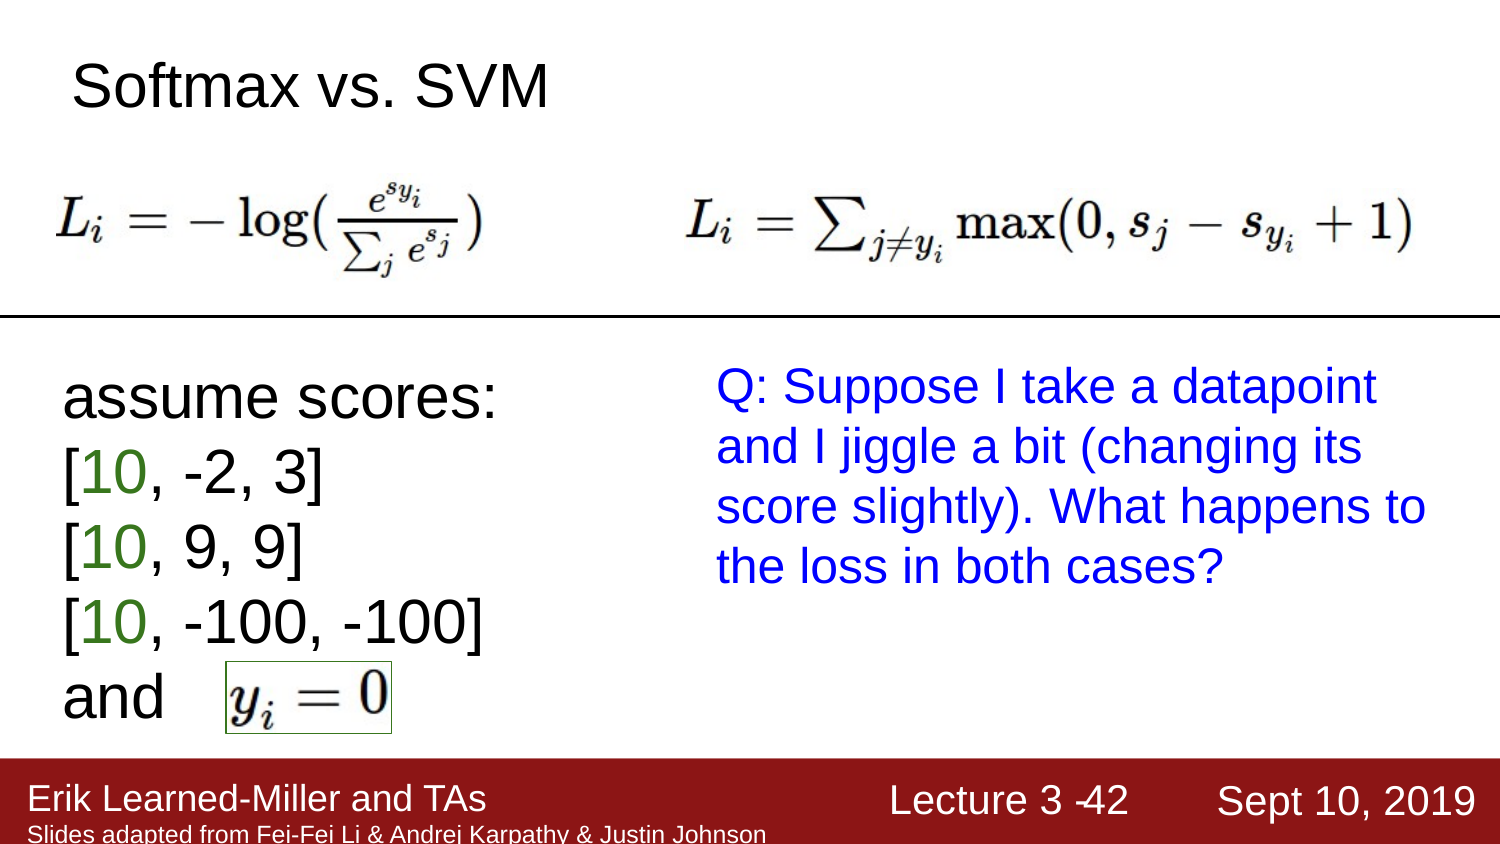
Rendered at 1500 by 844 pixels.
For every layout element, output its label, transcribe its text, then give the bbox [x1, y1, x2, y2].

slide_number ‹#› [1054, 765, 1145, 831]
text_box Softmax vs. SVM [56, 29, 1311, 174]
picture [56, 173, 486, 282]
picture [684, 188, 1417, 267]
text_box Q: Suppose I take a datapoint and I jiggle a bit (changing its score slightly). What happens to the loss in both cases? [701, 338, 1470, 735]
picture [226, 661, 392, 733]
text_box assume scores: [10, -2, 3] [10, 9, 9] [10, -100, -100] and [47, 341, 648, 738]
